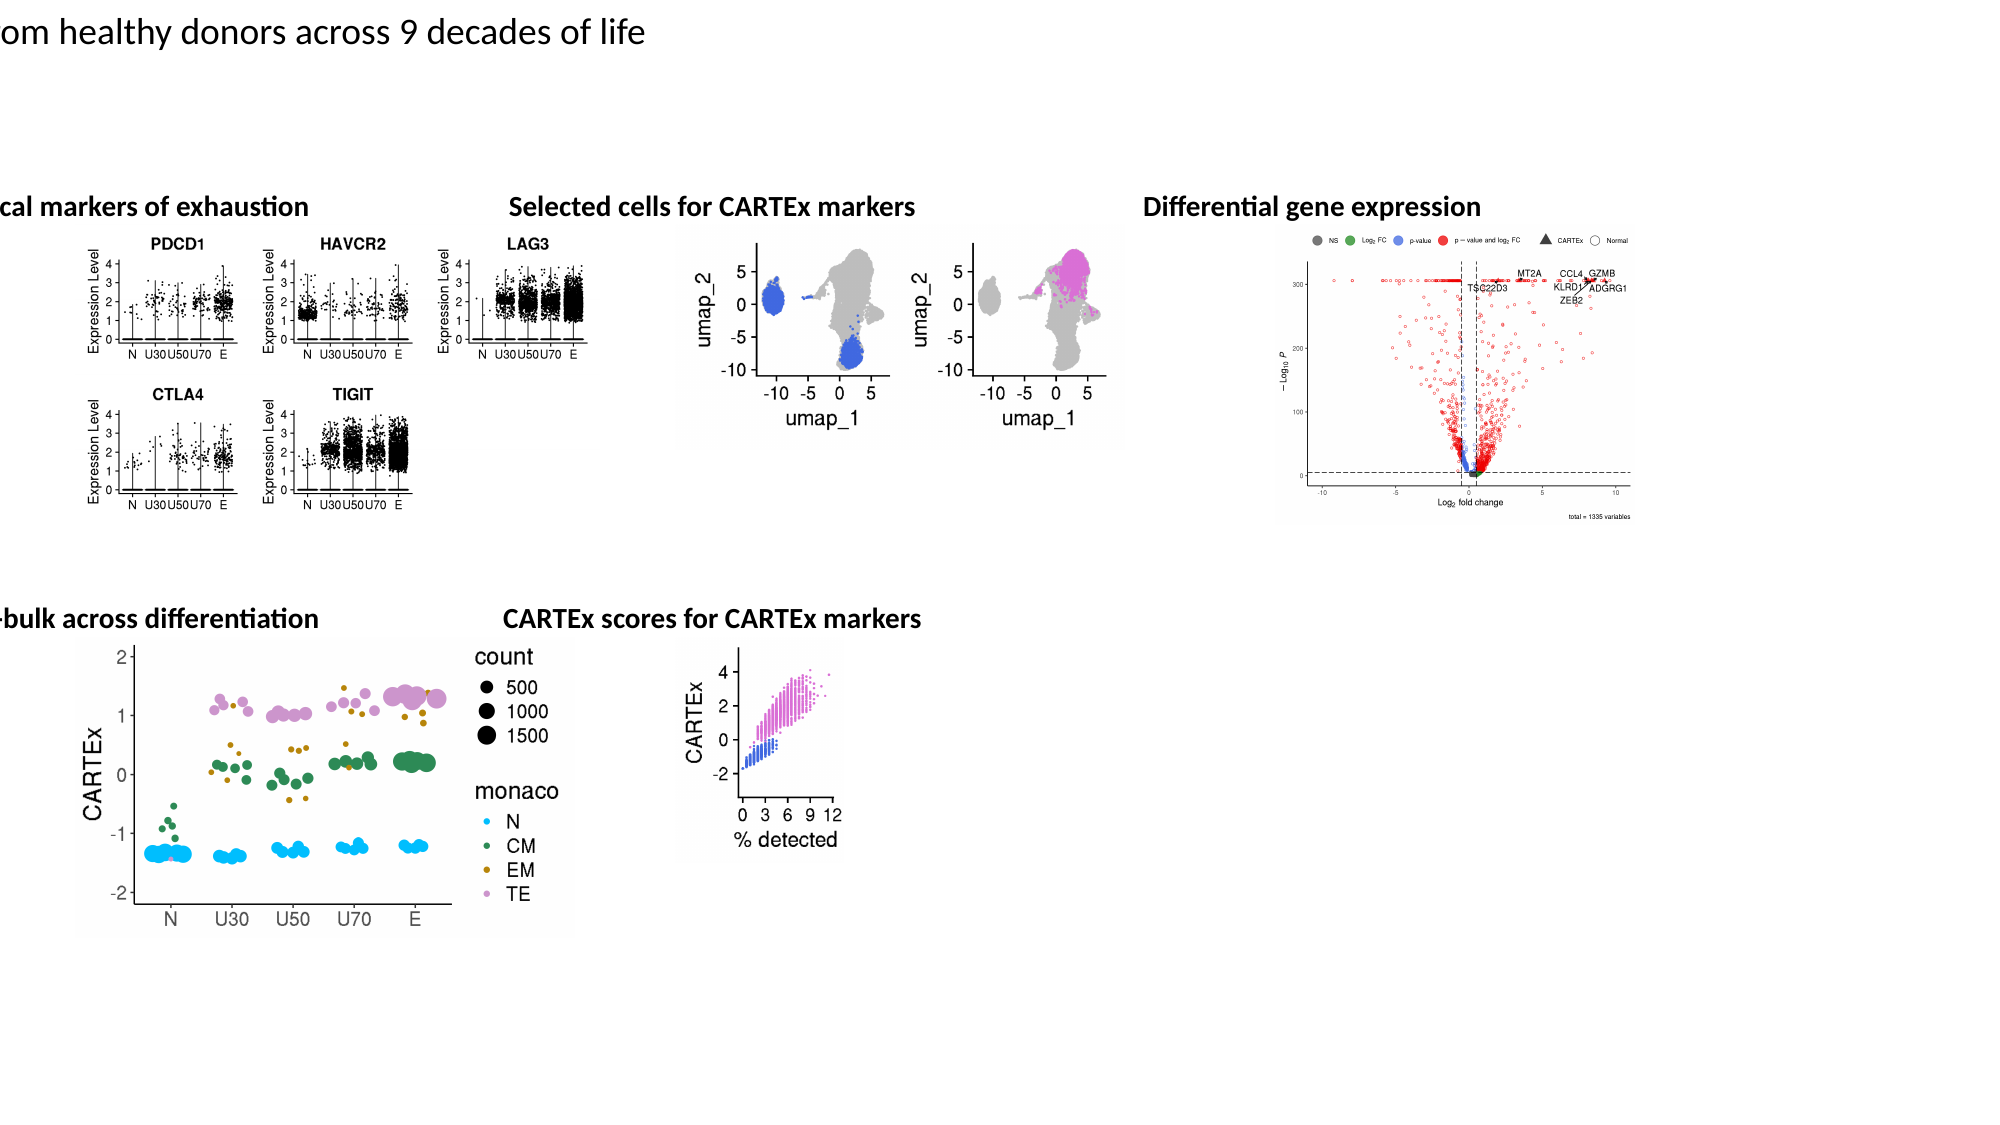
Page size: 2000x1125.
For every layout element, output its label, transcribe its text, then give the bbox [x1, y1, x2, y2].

picture [674, 224, 1126, 451]
text_box Analysis of 39,937 CD8+ T cells from healthy donors across 9 decades of life ABC XYZ [0, 0, 663, 105]
text_box CARTEx scores for CARTEx markers [488, 592, 937, 643]
text_box Pseudo-bulk across differentiation [0, 592, 335, 643]
picture [74, 637, 576, 938]
text_box Selected cells for CARTEx markers [493, 179, 931, 230]
picture [1274, 224, 1636, 526]
picture [674, 637, 844, 863]
text_box Canonical markers of exhaustion [0, 179, 325, 230]
picture [74, 224, 601, 526]
text_box Differential gene expression [1128, 179, 1497, 230]
